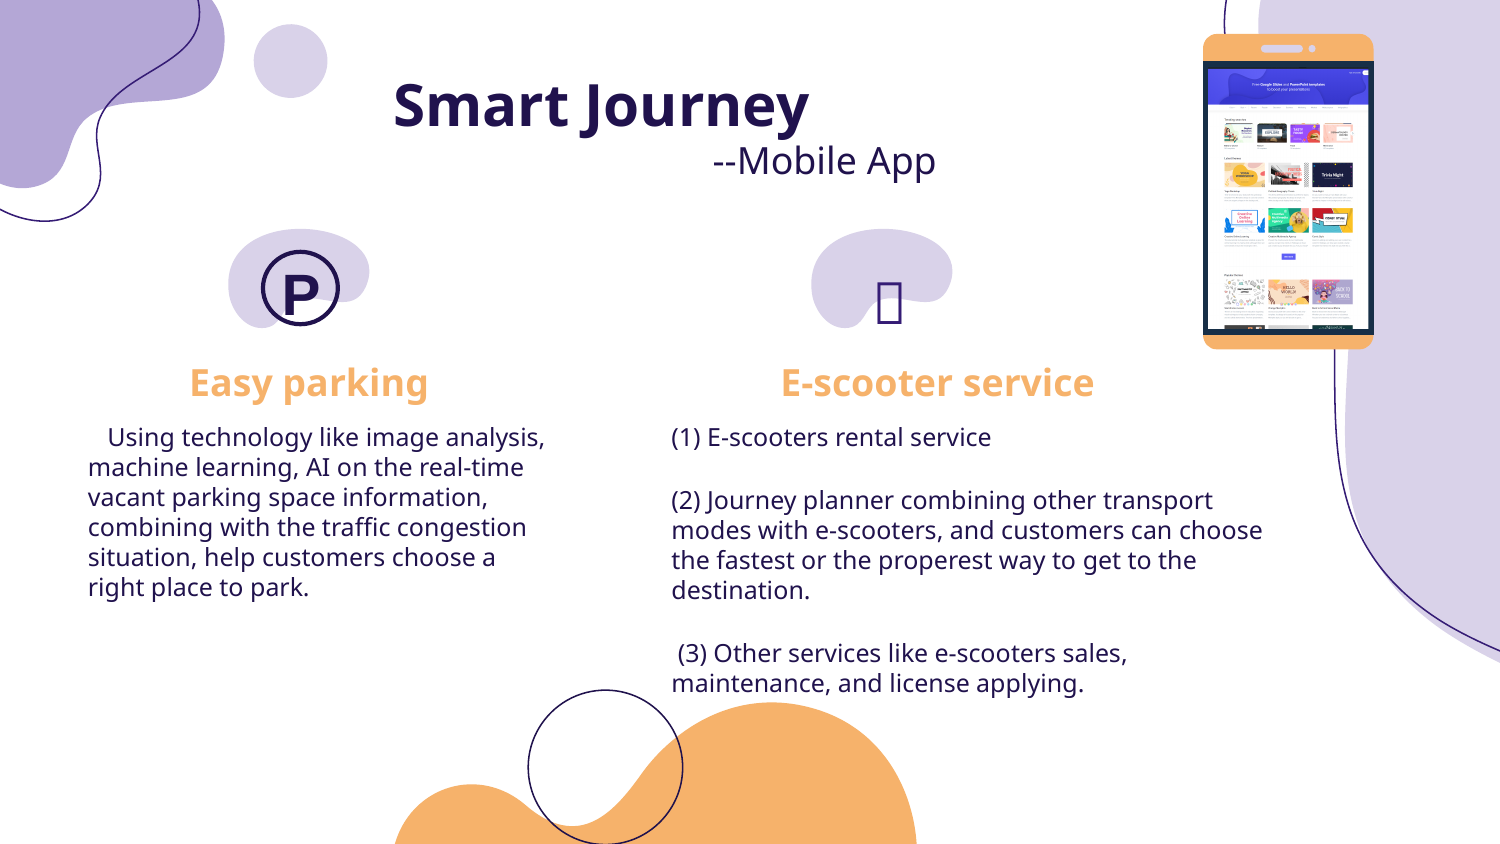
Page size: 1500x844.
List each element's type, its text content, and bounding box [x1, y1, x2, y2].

text_box [260, 269, 266, 307]
text_box [811, 228, 953, 329]
text_box Using technology like image analysis, machine learning, AI on the real-time vacant parking space information, combining with the traffic congestion situation, help customers choose a right place to park. [72, 406, 565, 690]
text_box Easy parking [88, 344, 530, 436]
title Smart Journey --Mobile App [378, 52, 1069, 207]
text_box E-scooter service [717, 344, 1159, 436]
text_box P [266, 249, 352, 335]
text_box [228, 228, 370, 329]
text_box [1202, 33, 1374, 350]
text_box (1) E-scooters rental service (2) Journey planner combining other transport modes with e-scooters, and customers can choose the fastest or the properest way to get to the destination. (3) Other services like e-scooters sales, maintenance, and license applying. [656, 406, 1309, 767]
text_box 🛴 [857, 258, 923, 344]
